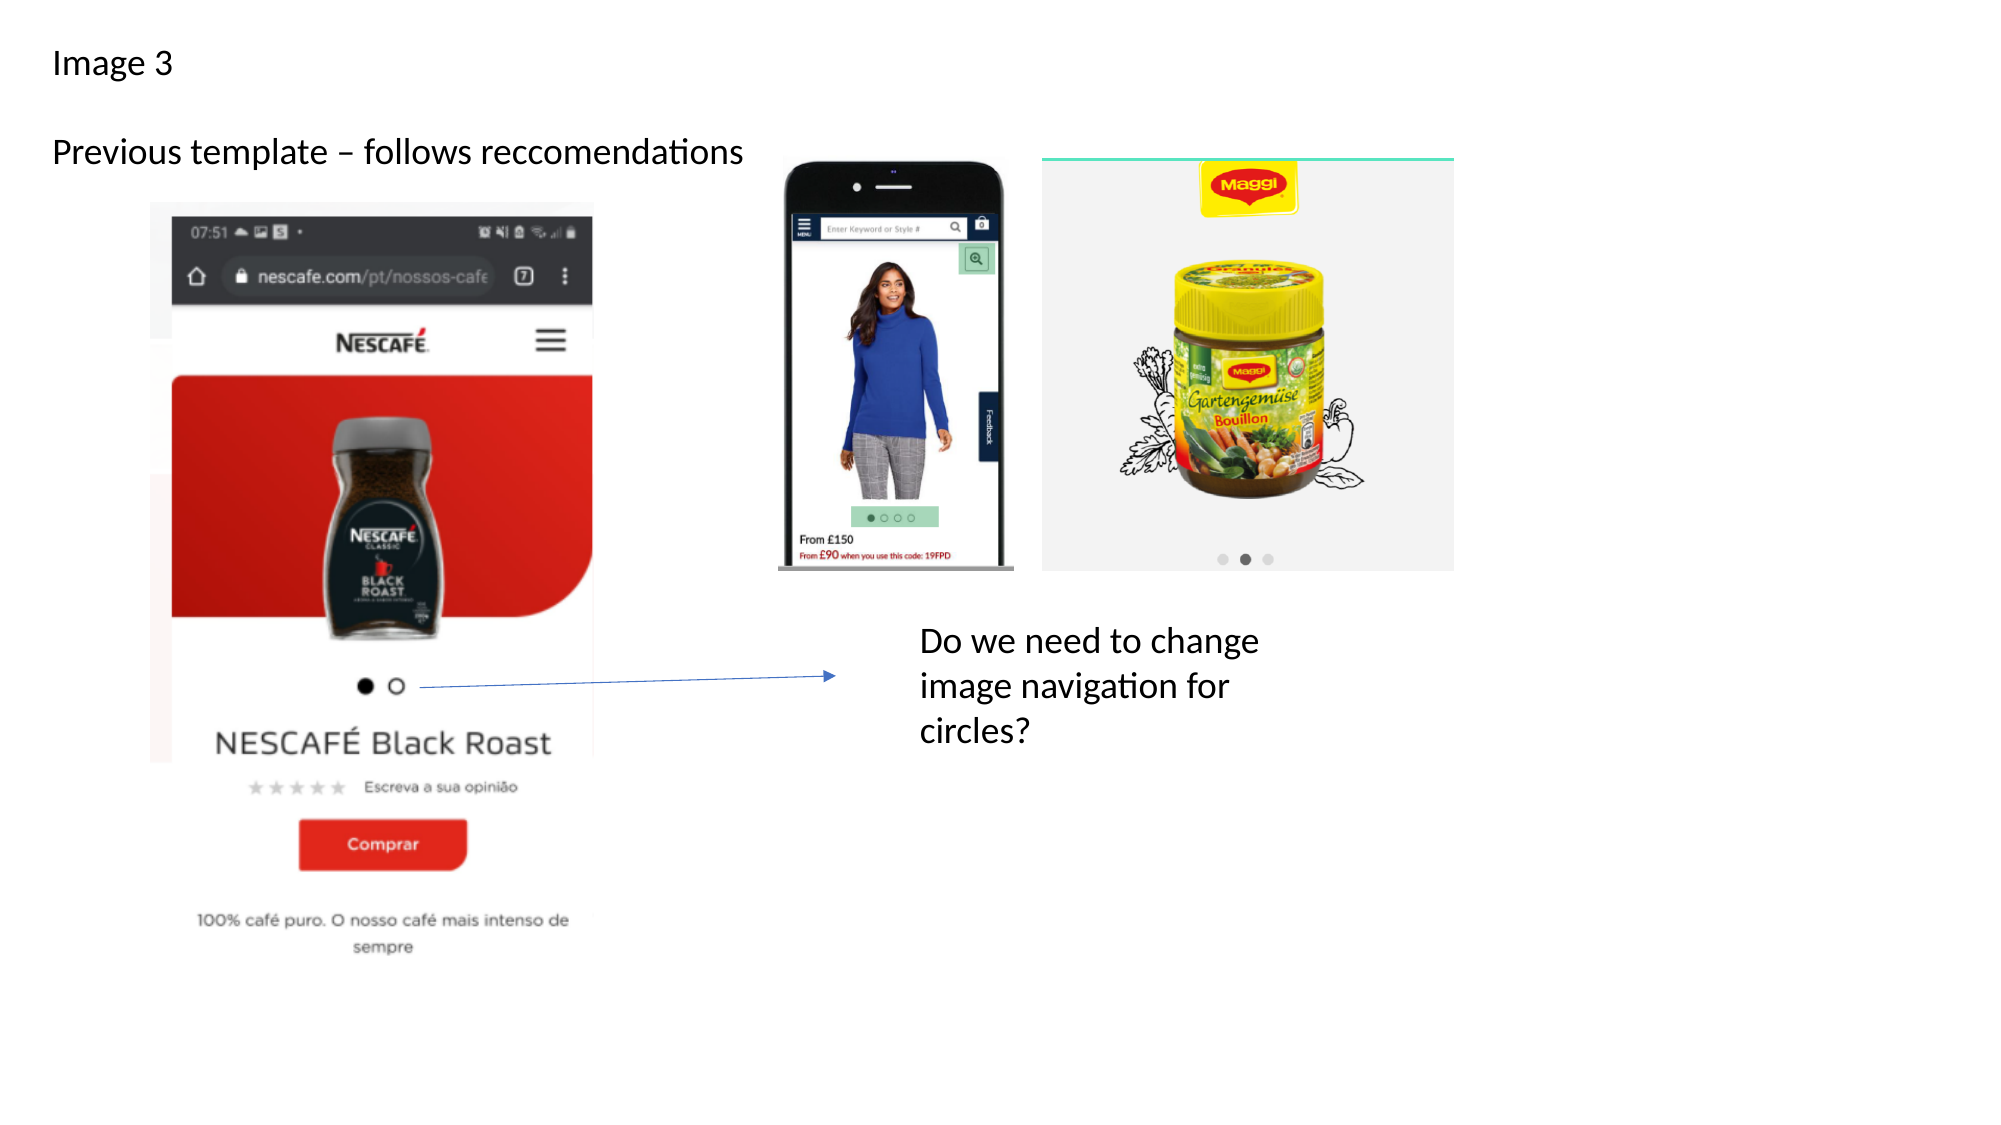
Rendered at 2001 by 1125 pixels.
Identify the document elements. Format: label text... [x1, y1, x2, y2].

text_box Image 3 [37, 30, 555, 91]
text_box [419, 675, 836, 688]
picture [1042, 158, 1454, 571]
picture [150, 202, 594, 1006]
text_box Do we need to change image navigation for circles? [905, 608, 1302, 759]
text_box [975, 537, 1025, 588]
picture [778, 145, 1014, 571]
text_box Previous template – follows reccomendations [37, 119, 858, 180]
